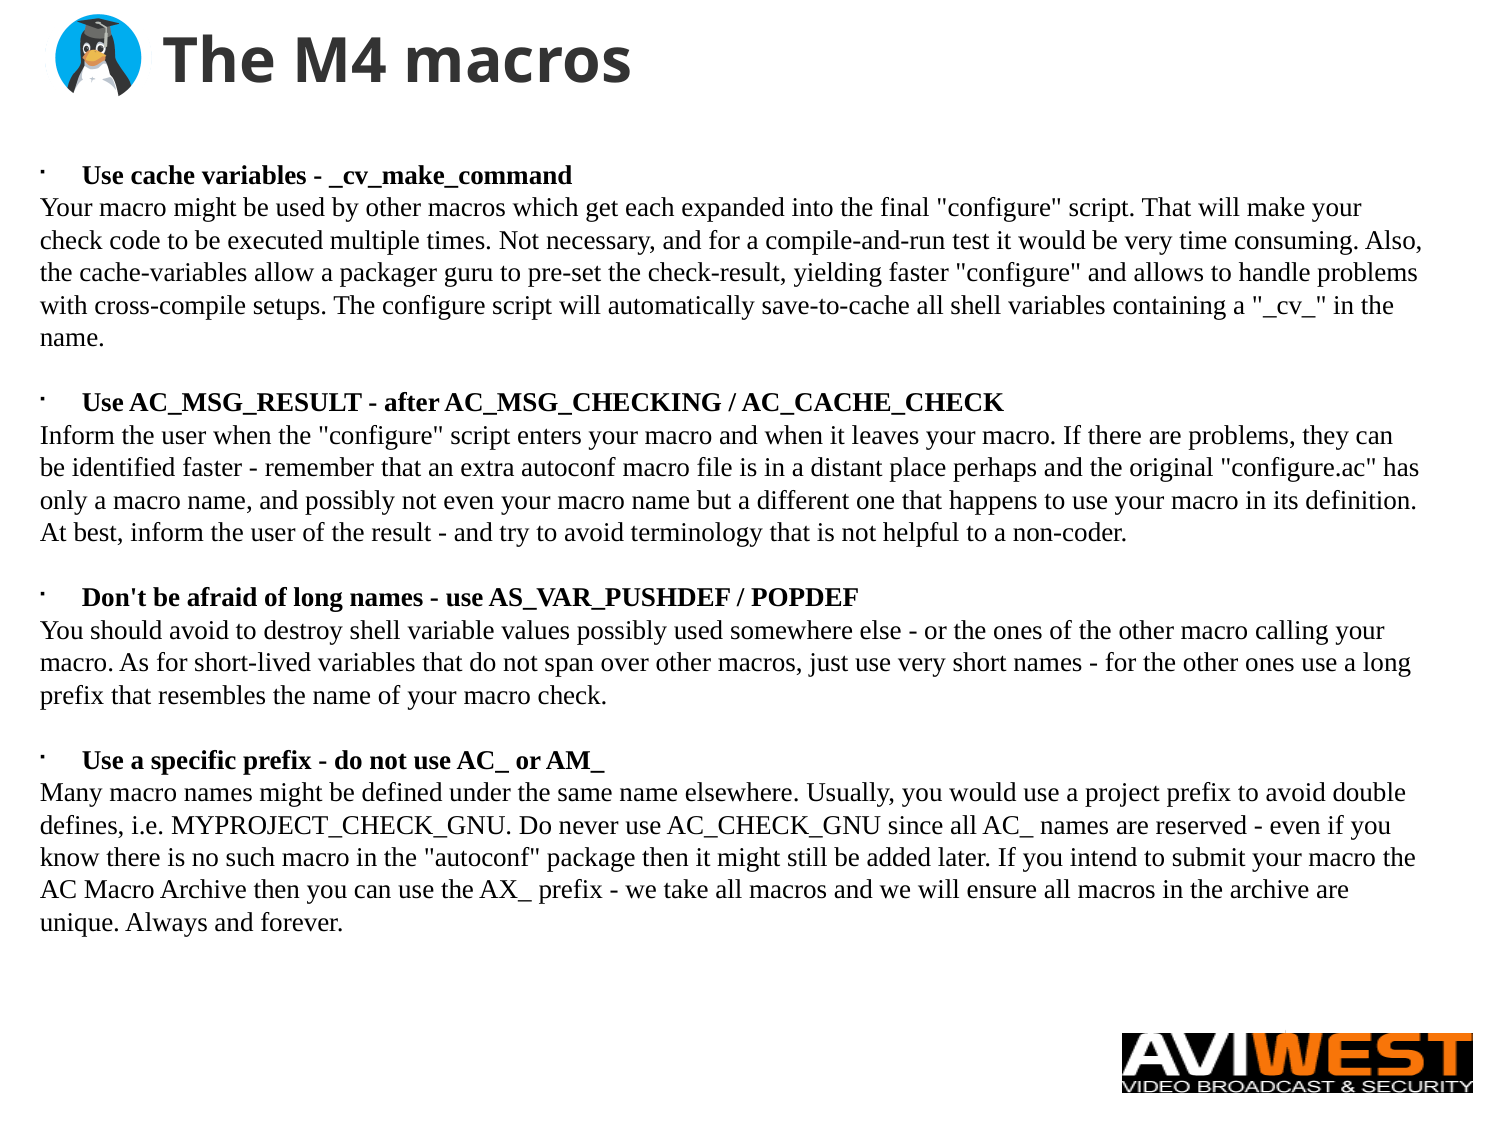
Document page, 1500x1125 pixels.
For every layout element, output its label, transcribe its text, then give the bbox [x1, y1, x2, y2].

text_box The M4 macros [162, 12, 1473, 117]
text_box Use cache variables - _cv_make_command Your macro might be used by other macros which get each expanded into the final "configure" script. That will make your check code to be executed multiple times. Not necessary, and for a compile-and-run test it would be very time consuming. Also, the cache-variables allow a packager guru to pre-set the check-result, yielding faster "configure" and allows to handle problems with cross-compile setups. The configure script will automatically save-to-cache all shell variables containing a "_cv_" in the name. Use AC_MSG_RESULT - after AC_MSG_CHECKING / AC_CACHE_CHECK Inform the user when the "configure" script enters your macro and when it leaves your macro. If there are problems, they can be identified faster - remember that an extra autoconf macro file is in a distant place perhaps and the original "configure.ac" has only a macro name, and possibly not even your macro name but a different one that happens to use your macro in its definition. At best, inform the user of the result - and try to avoid terminology that is not helpful to a non-coder. Don't be afraid of long names - use AS_VAR_PUSHDEF / POPDEF You should avoid to destroy shell variable values possibly used somewhere else - or the ones of the other macro calling your macro. As for short-lived variables that do not span over other macros, just use very short names - for the other ones use a long prefix that resembles the name of your macro check. Use a specific prefix - do not use AC_ or AM_ Many macro names might be defined under the same name elsewhere. Usually, you would use a project prefix to avoid double defines, i.e. MYPROJECT_CHECK_GNU. Do never use AC_CHECK_GNU since all AC_ names are reserved - even if you know there is no such macro in the "autoconf" package then it might still be added later. If you intend to submit your macro the AC Macro Archive then you can use the AX_ prefix - we take all macros and we will ensure all macros in the archive are unique. Always and forever. [24, 149, 1438, 945]
picture [1122, 1033, 1473, 1093]
picture [44, 3, 152, 112]
